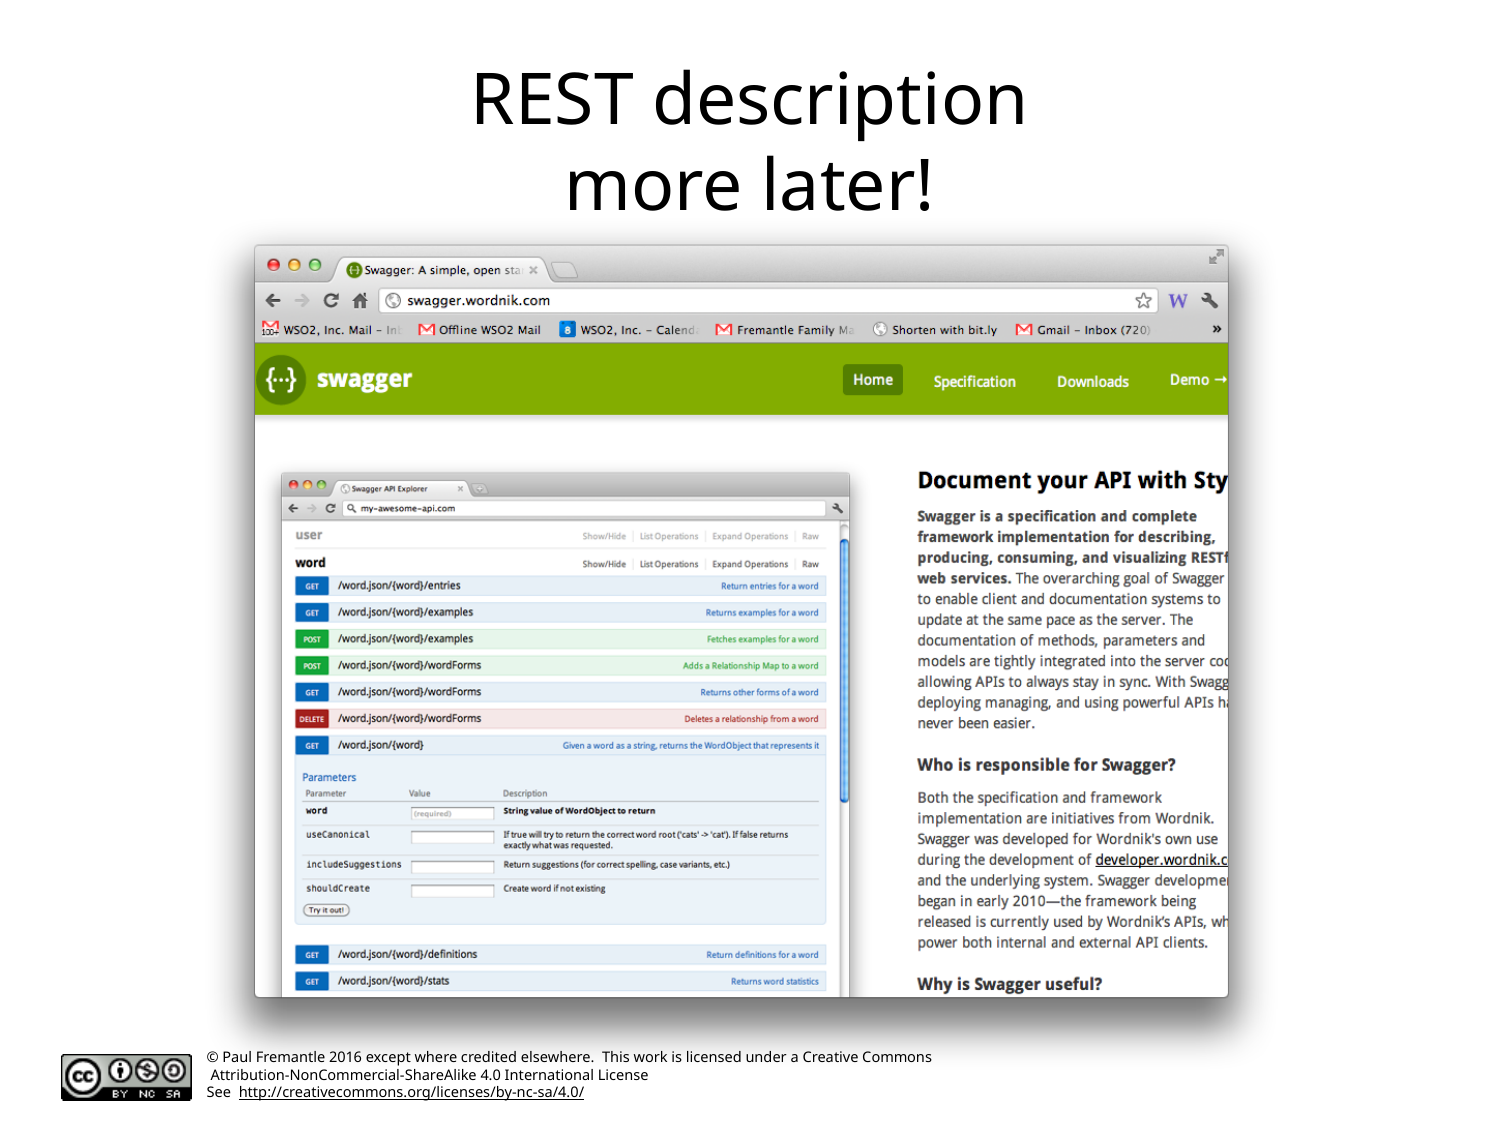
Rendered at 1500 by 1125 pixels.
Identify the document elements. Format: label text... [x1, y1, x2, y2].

picture [61, 1054, 192, 1101]
picture [196, 209, 1287, 1079]
title REST description more later! [75, 45, 1425, 233]
